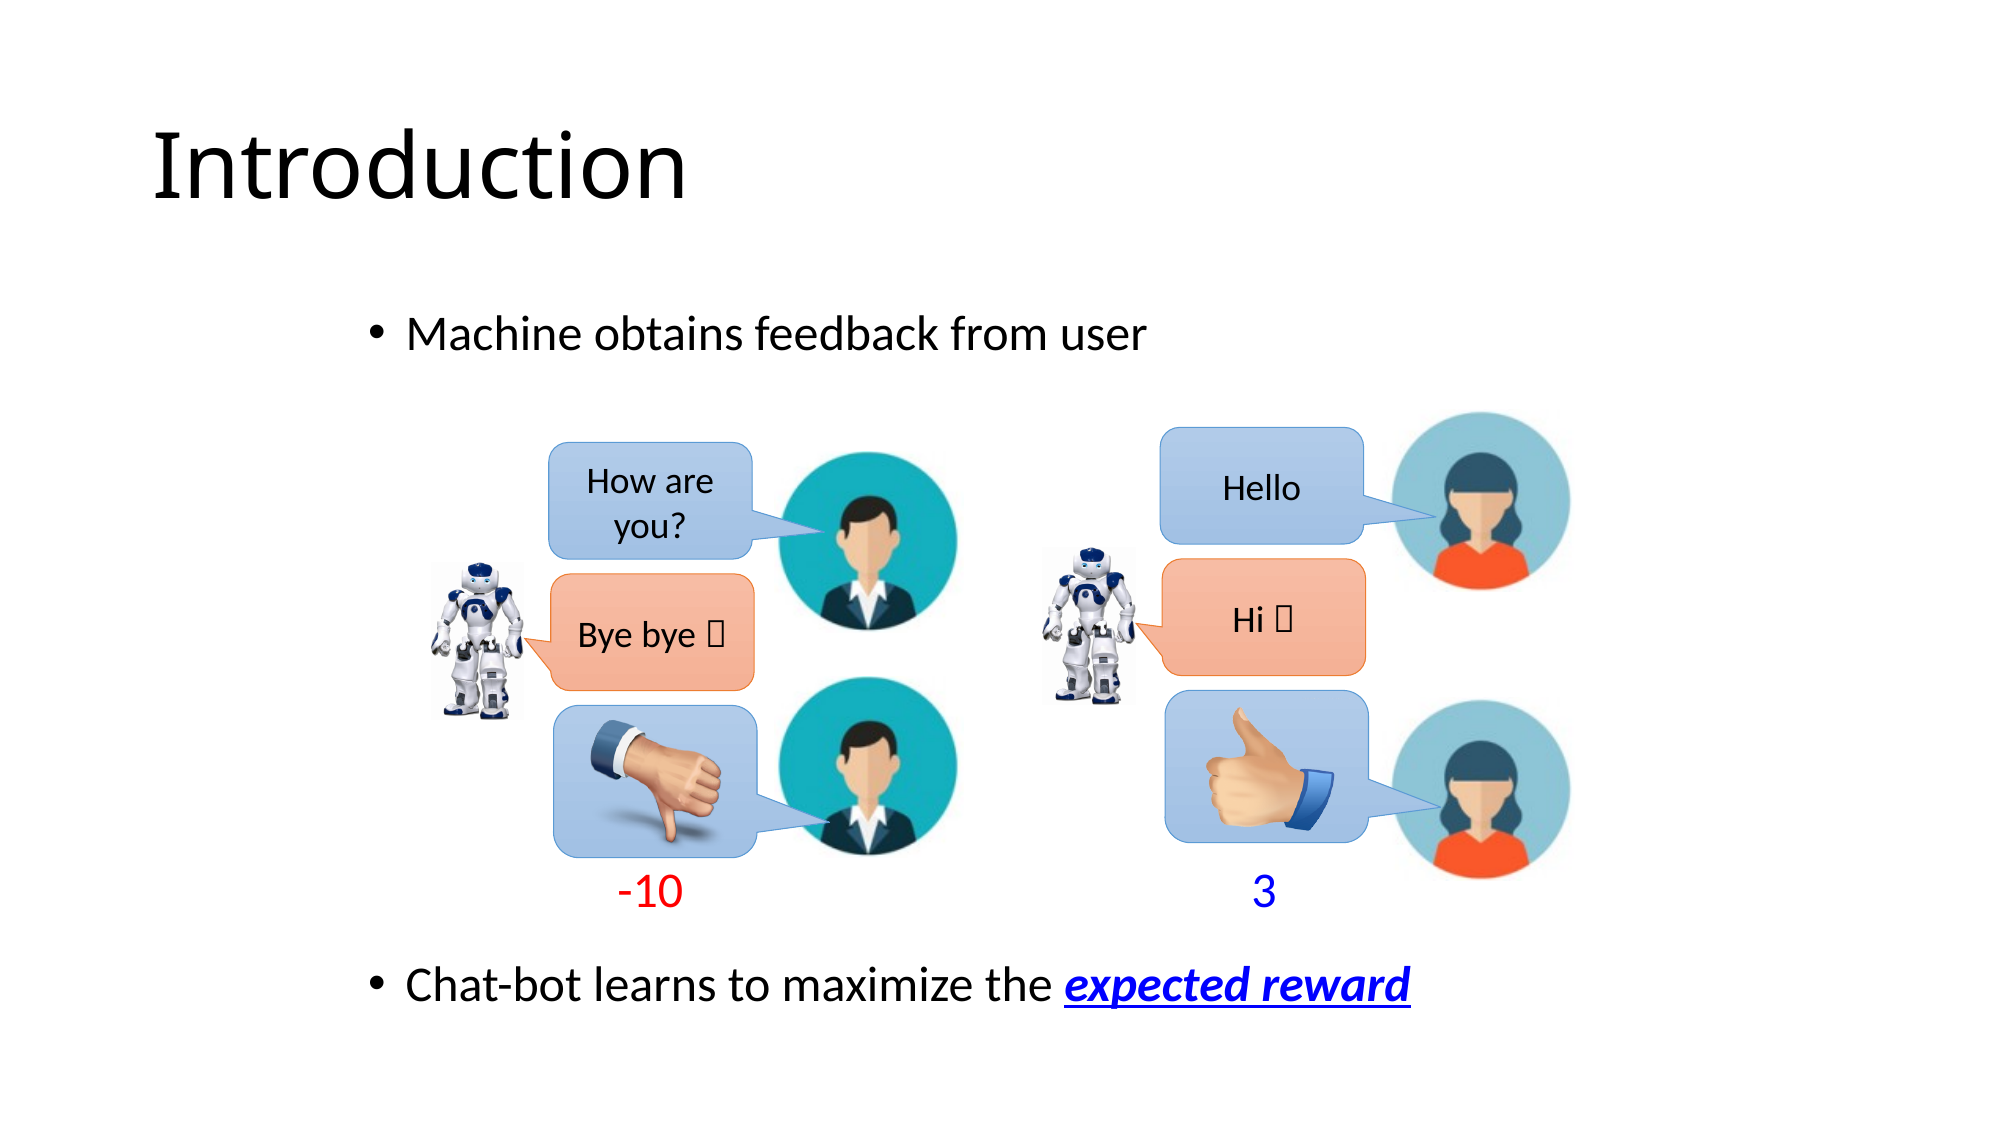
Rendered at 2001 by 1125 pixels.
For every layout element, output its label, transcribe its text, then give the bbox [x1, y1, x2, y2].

text_box Bye bye  [532, 573, 755, 692]
text_box Hello [1159, 426, 1380, 545]
picture [1031, 544, 1144, 705]
picture [774, 451, 964, 633]
text_box Hi  [1143, 558, 1367, 677]
text_box [552, 704, 774, 850]
text_box 3 [1154, 849, 1374, 925]
text_box -10 [541, 850, 760, 925]
picture [774, 676, 964, 858]
text_box [1164, 689, 1380, 841]
text_box How are you? [548, 441, 774, 560]
picture [586, 712, 725, 851]
title Introduction [137, 59, 1863, 278]
picture [420, 559, 532, 720]
picture [1380, 409, 1575, 592]
picture [1380, 697, 1575, 881]
picture [1179, 697, 1361, 843]
list Machine obtains feedback from user Chat-bot learns to maximize the expected reward [353, 299, 1647, 1109]
